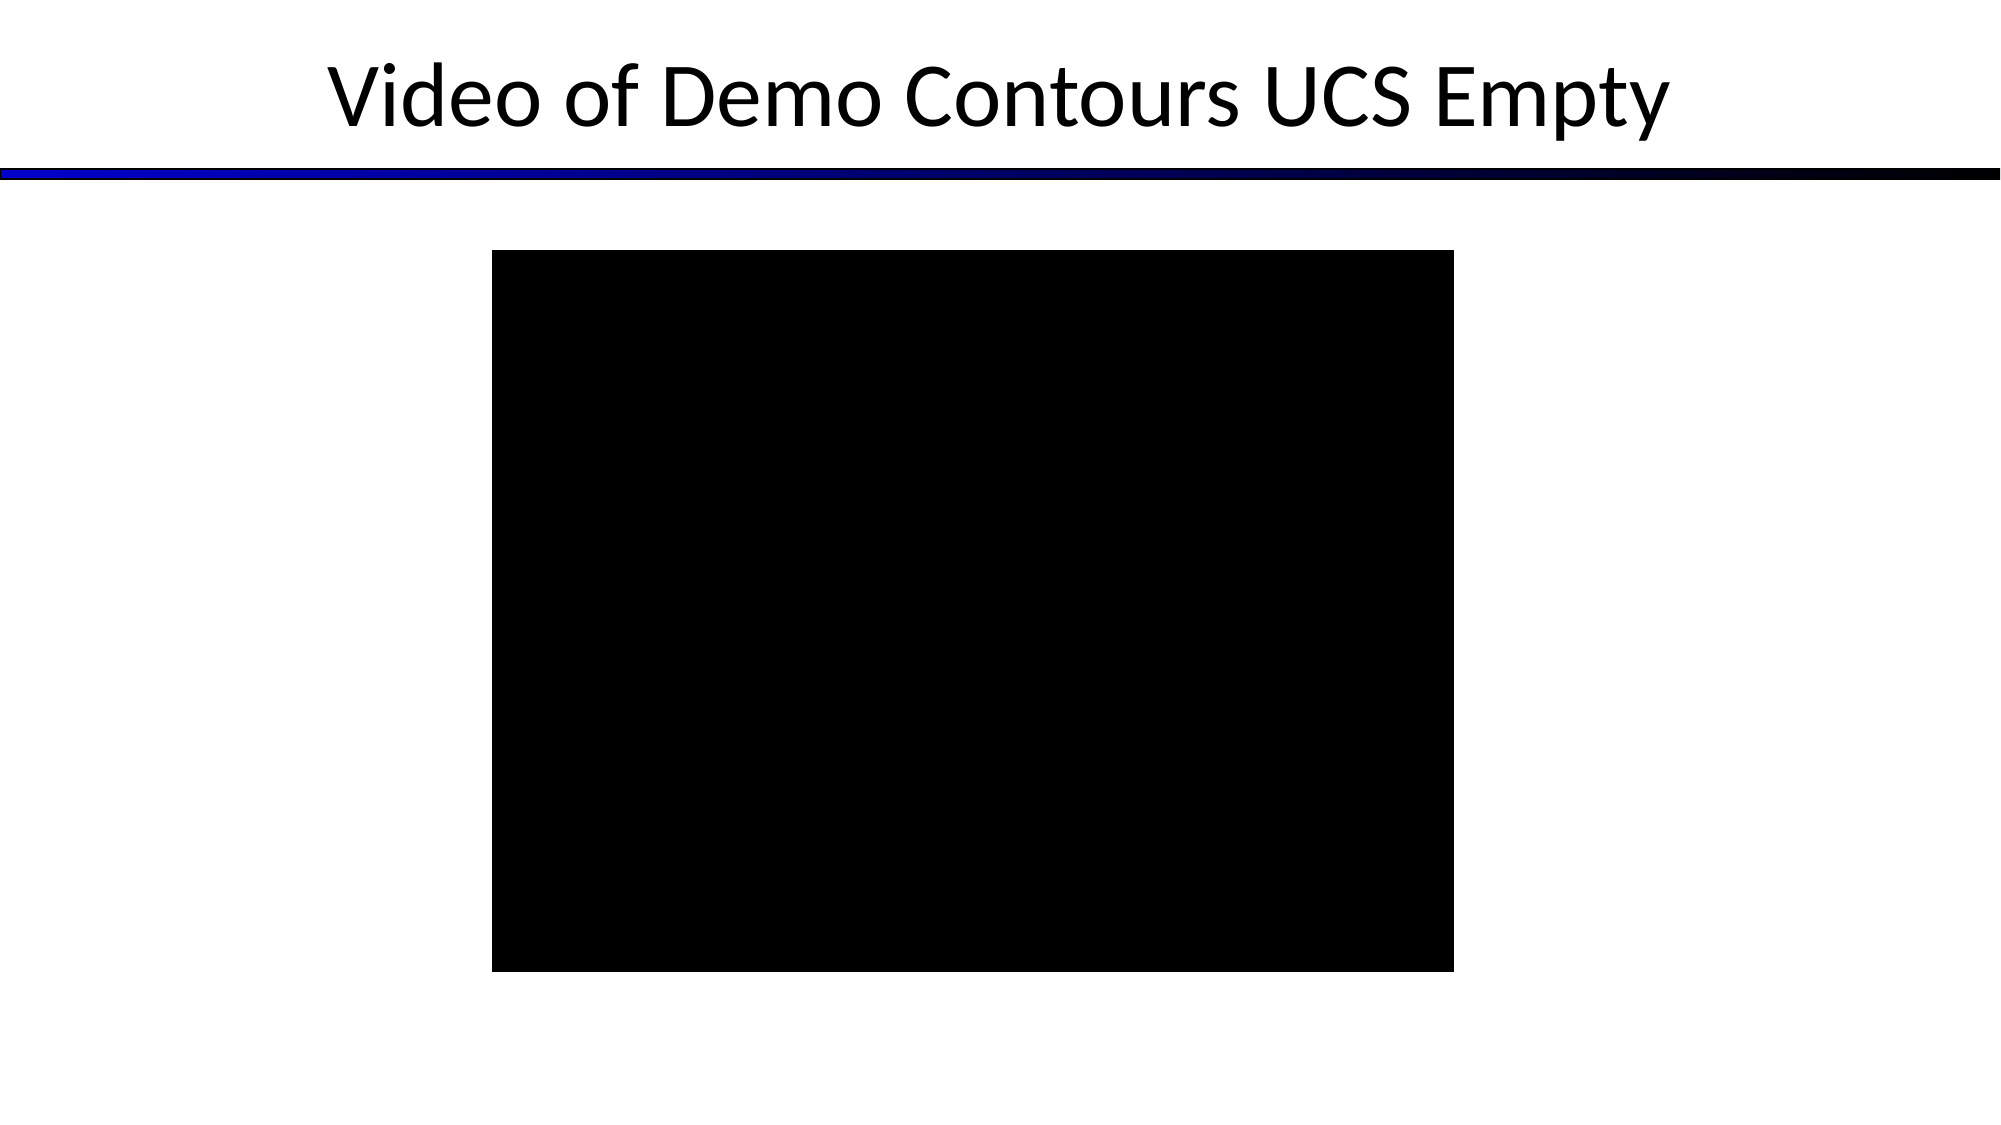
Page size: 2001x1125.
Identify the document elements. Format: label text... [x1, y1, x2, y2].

picture [491, 250, 1454, 972]
title Video of Demo Contours UCS Empty [0, 0, 2000, 184]
